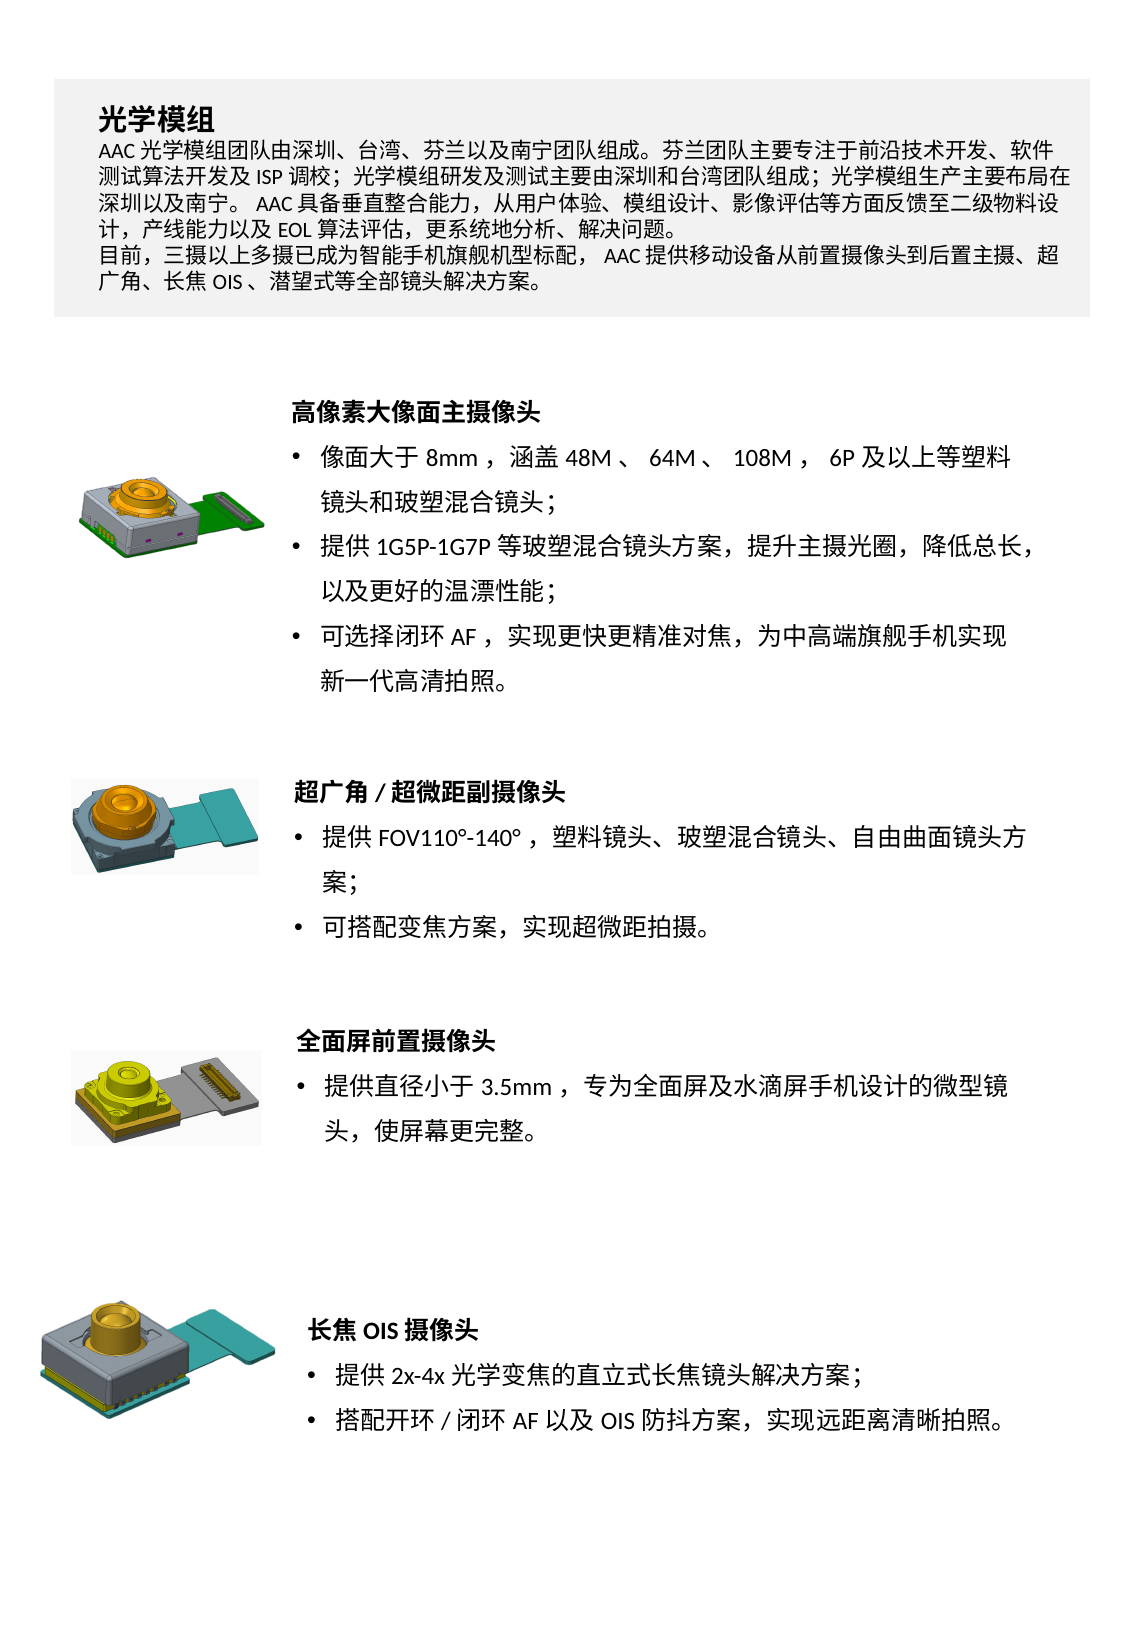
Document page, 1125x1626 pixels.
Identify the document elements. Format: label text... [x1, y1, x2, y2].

picture [71, 1050, 262, 1146]
picture [74, 471, 266, 561]
text_box 高像素大像面主摄像头 像面大于8mm，涵盖48M、64M、108M，6P及以上等塑料镜头和玻塑混合镜头； 提供1G5P-1G7P等玻塑混合镜头方案，提升主摄光圈，降低总长，以及更好的温漂性能； 可选择闭环AF，实现更快更精准对焦，为中高端旗舰手机实现新一代高清拍照。 [285, 390, 1039, 702]
picture [71, 779, 259, 875]
picture [36, 1293, 276, 1422]
text_box 光学模组 AAC光学模组团队由深圳、台湾、芬兰以及南宁团队组成。芬兰团队主要专注于前沿技术开发、软件测试算法开发及ISP调校；光学模组研发及测试主要由深圳和台湾团队组成；光学模组生产主要布局在深圳以及南宁。AAC具备垂直整合能力，从用户体验、模组设计、影像评估等方面反馈至二级物料设计，产线能力以及EOL算法评估，更系统地分析、解决问题。 目前，三摄以上多摄已成为智能手机旗舰机型标配，AAC提供移动设备从前置摄像头到后置主摄、超广角、长焦OIS、潜望式等全部镜头解决方案。 [53, 78, 1091, 318]
text_box 长焦OIS摄像头 提供2x-4x光学变焦的直立式长焦镜头解决方案； 搭配开环/闭环AF以及OIS防抖方案，实现远距离清晰拍照。 [301, 1293, 1049, 1441]
text_box 全面屏前置摄像头 提供直径小于3.5mm，专为全面屏及水滴屏手机设计的微型镜头，使屏幕更完整。 [290, 1004, 1022, 1152]
text_box 超广角/超微距副摄像头 提供FOV110°-140°，塑料镜头、玻塑混合镜头、自由曲面镜头方案； 可搭配变焦方案，实现超微距拍摄。 [288, 755, 1036, 948]
